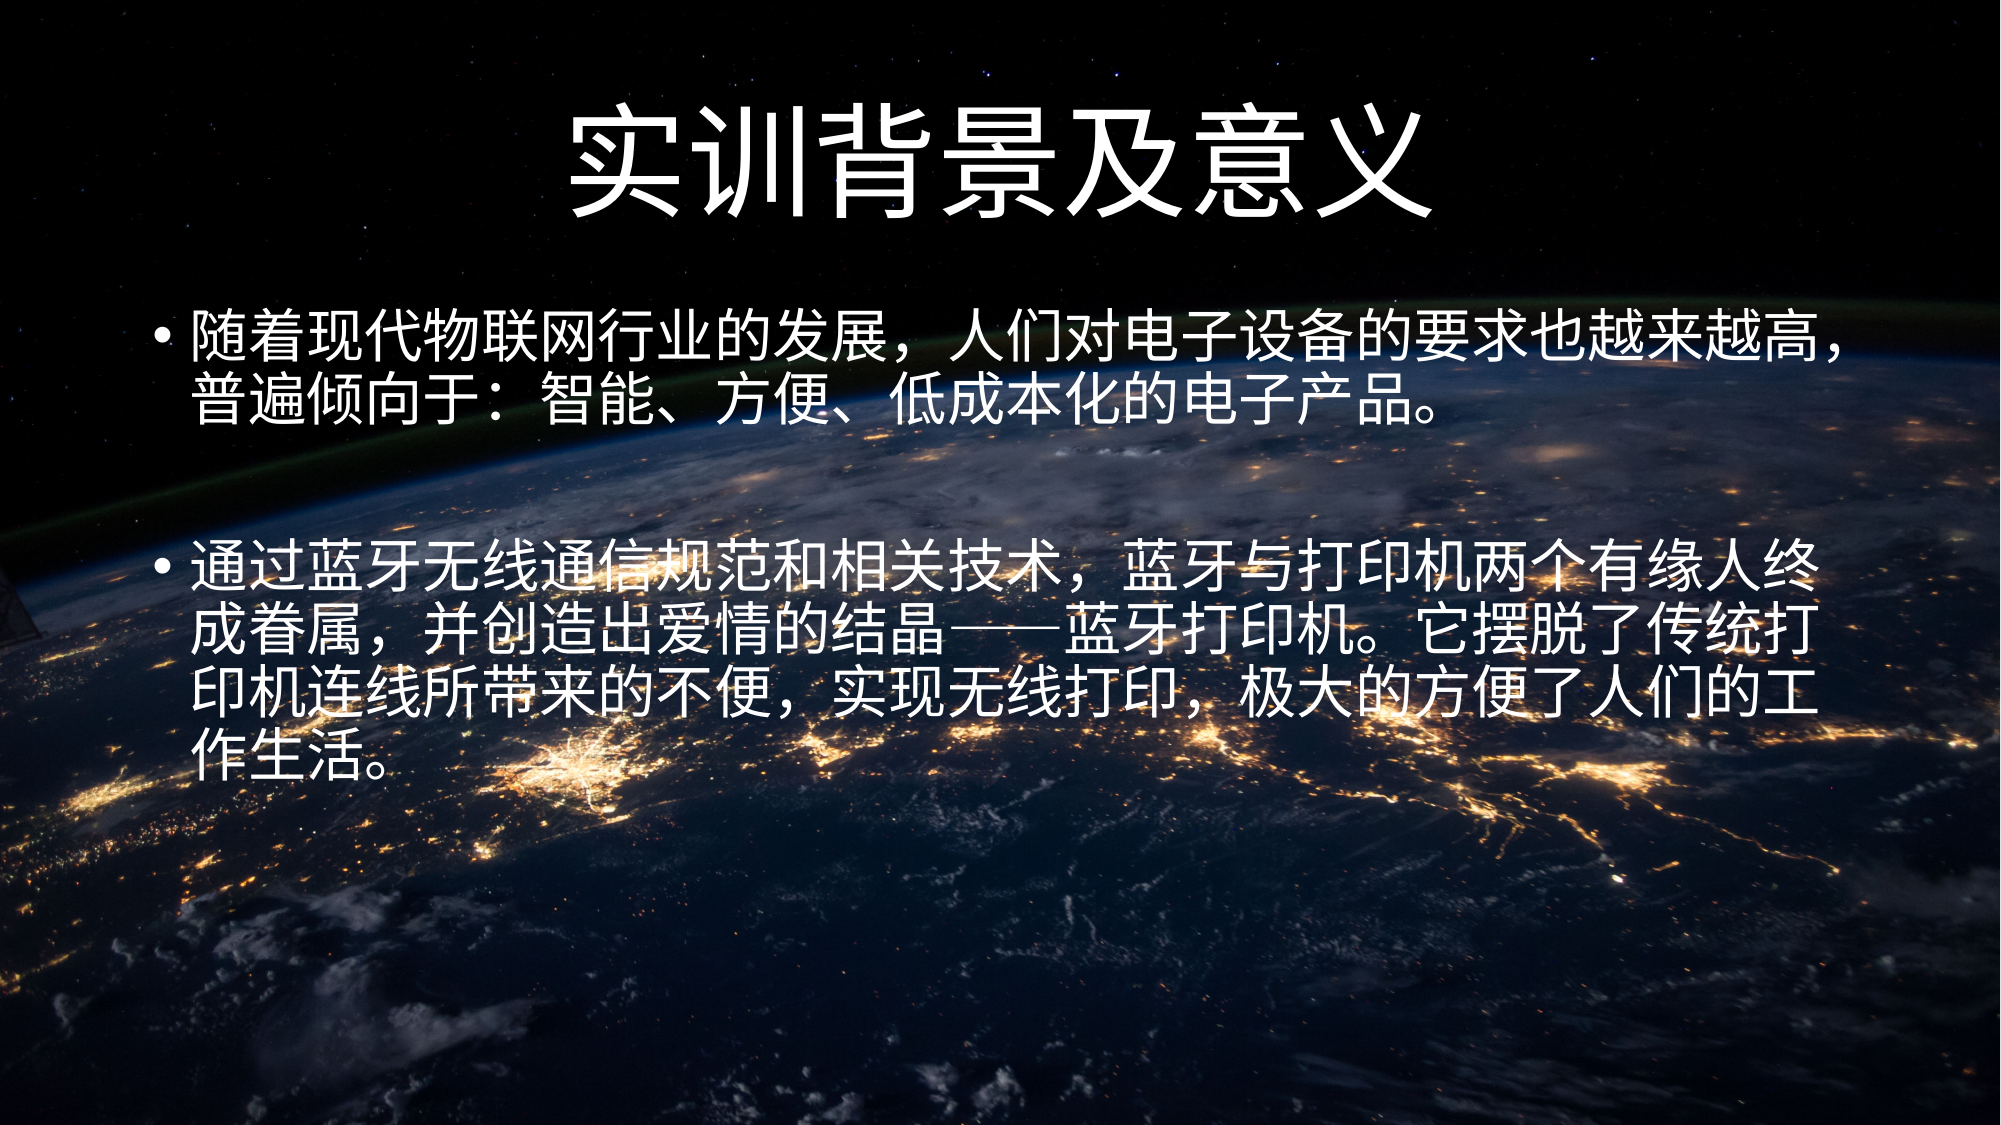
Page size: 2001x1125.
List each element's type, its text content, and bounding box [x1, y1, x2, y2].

title 实训背景及意义 [137, 59, 1863, 278]
list 随着现代物联网行业的发展，人们对电子设备的要求也越来越高，普遍倾向于：智能、方便、低成本化的电子产品。 通过蓝牙无线通信规范和相关技术，蓝牙与打印机两个有缘人终成眷属，并创造出爱情的结晶——蓝牙打印机。它摆脱了传统打印机连线所带来的不便，实现无线打印，极大的方便了人们的工作生活。 [137, 299, 1863, 1014]
picture [0, 0, 2001, 1125]
